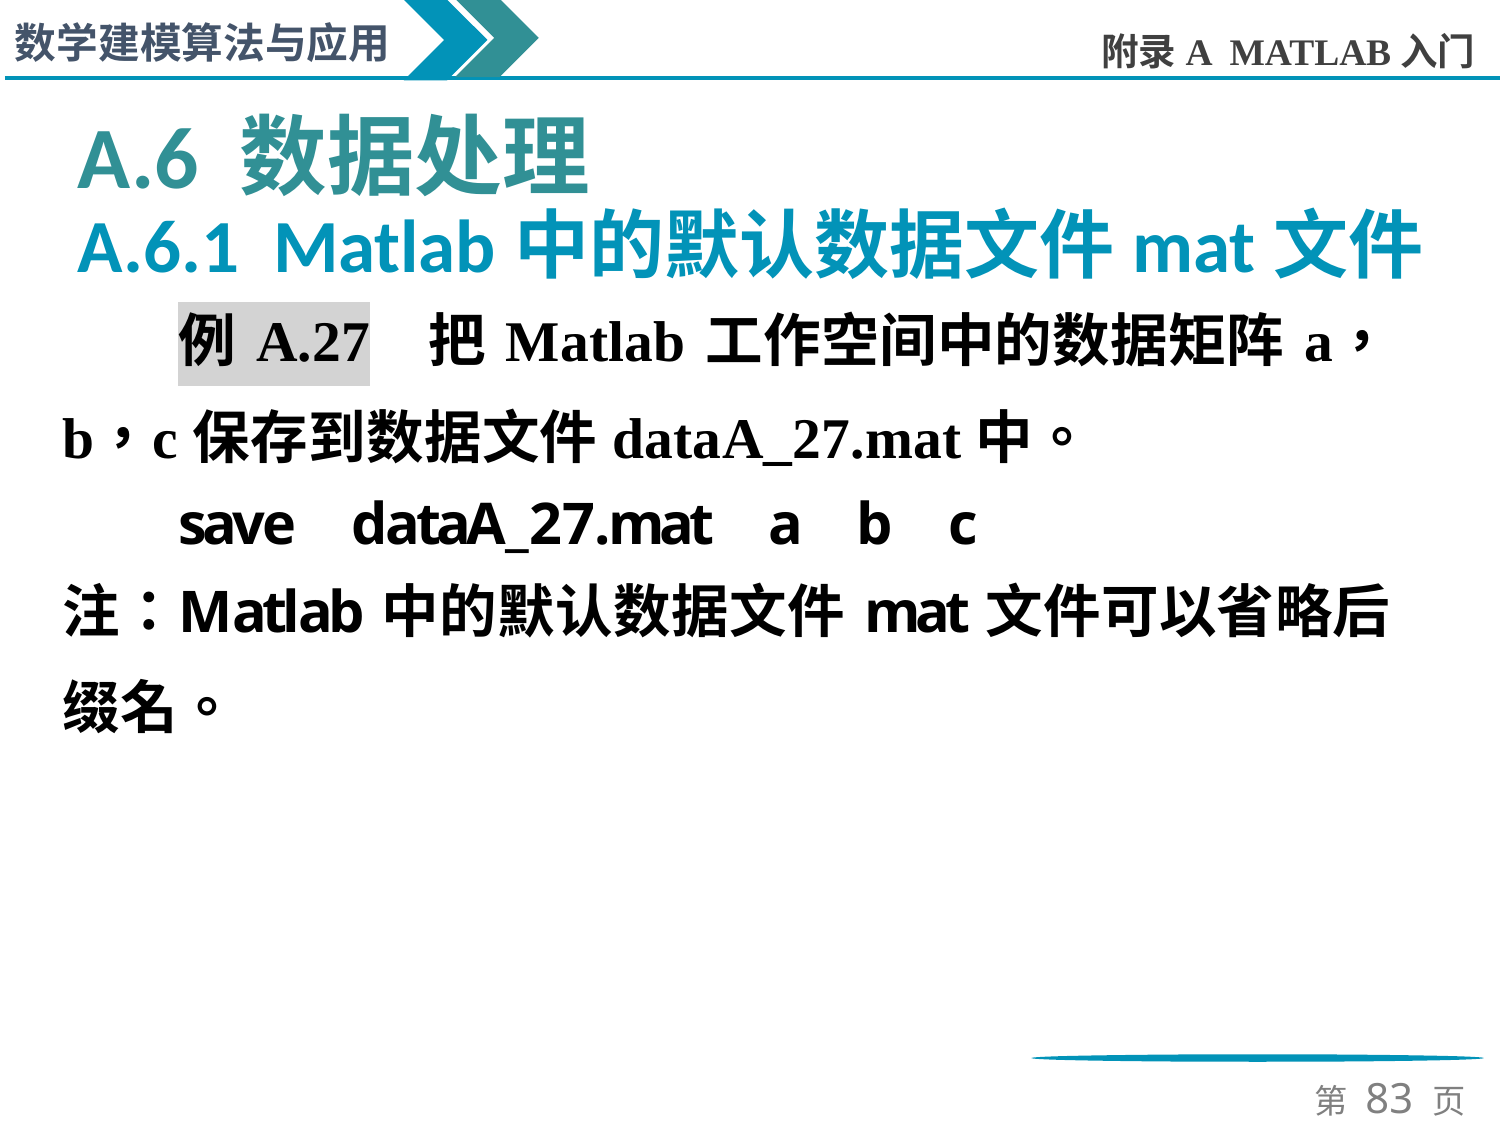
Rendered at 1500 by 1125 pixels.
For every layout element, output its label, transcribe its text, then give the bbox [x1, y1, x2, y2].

text_box A.6.1 Matlab中的默认数据文件mat文件 [62, 189, 1470, 295]
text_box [62, 295, 1389, 1099]
text_box A.6 数据处理 [63, 94, 1368, 189]
